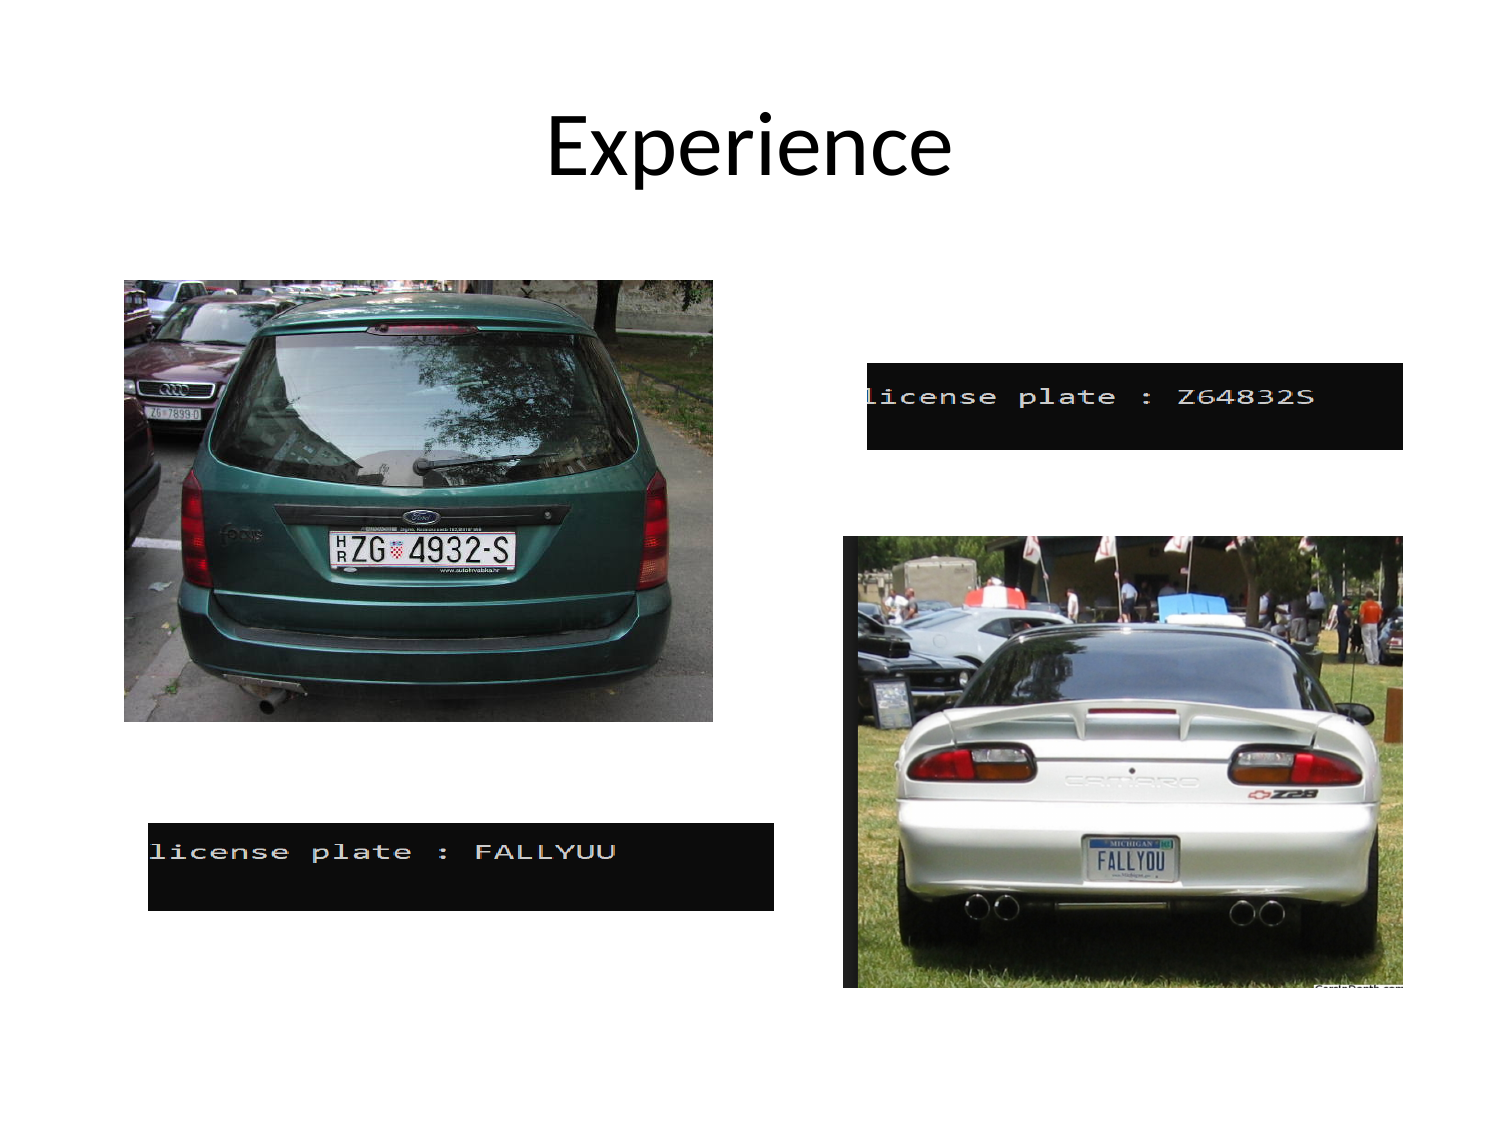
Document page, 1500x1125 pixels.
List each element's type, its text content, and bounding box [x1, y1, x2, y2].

picture [148, 823, 775, 912]
picture [866, 362, 1404, 450]
picture [842, 536, 1404, 989]
title Experience [75, 45, 1425, 233]
picture [124, 280, 713, 722]
